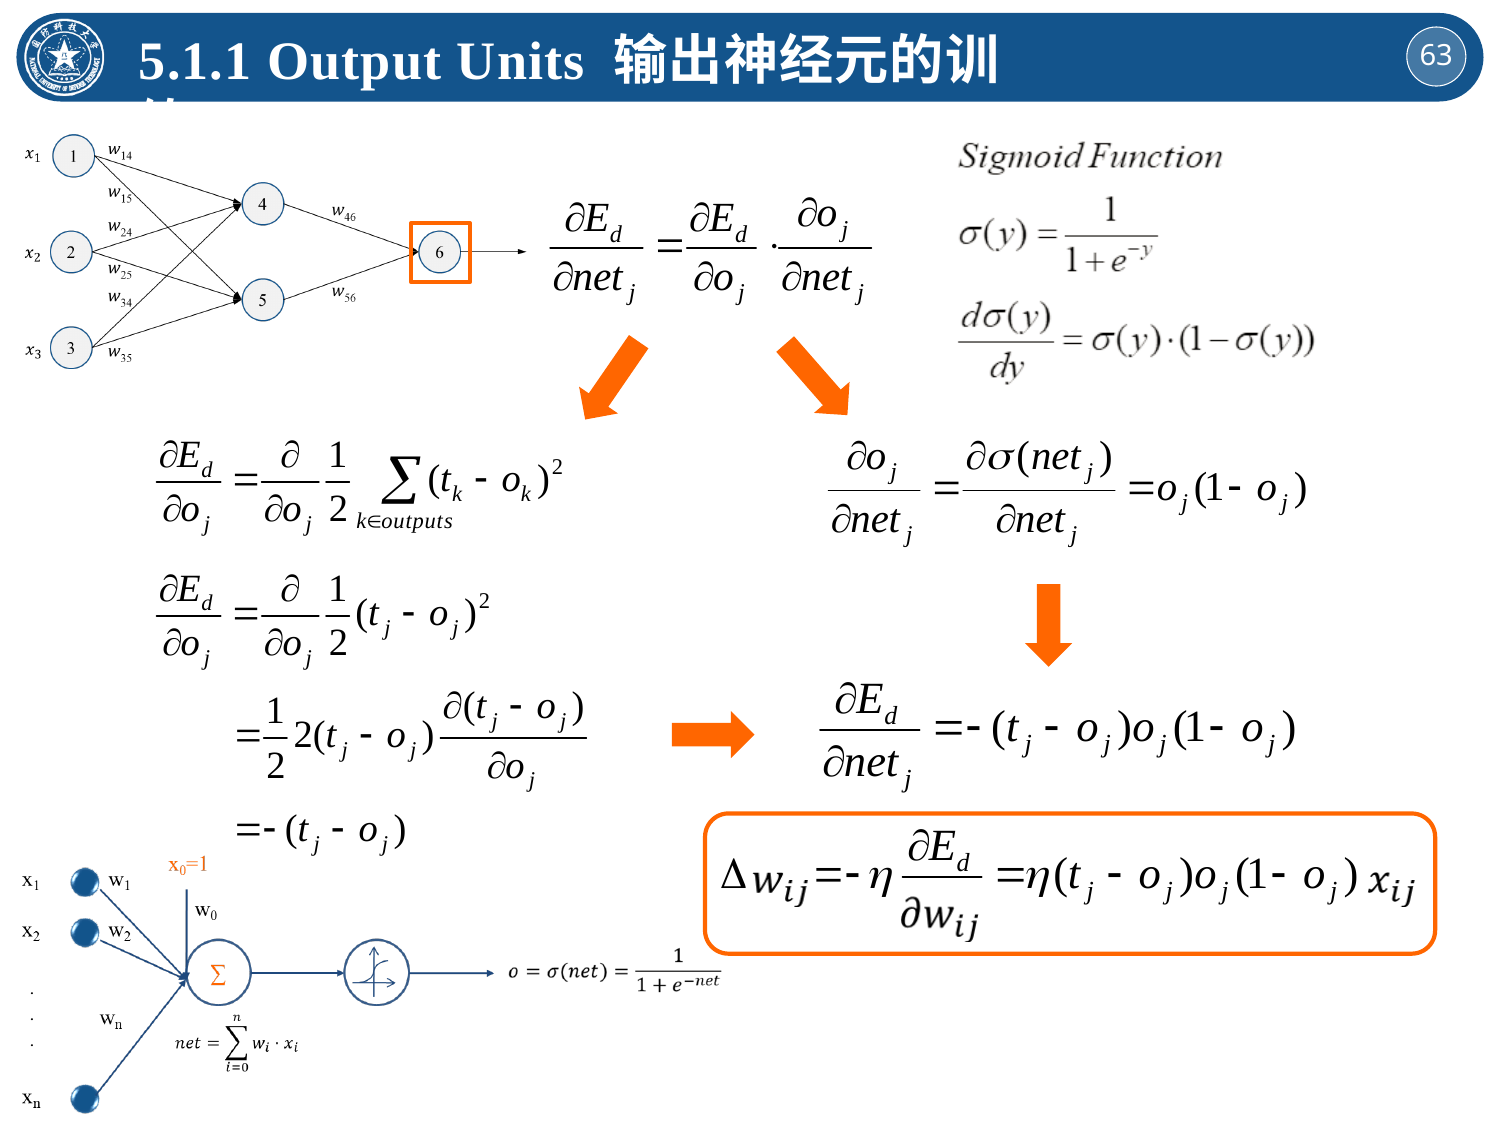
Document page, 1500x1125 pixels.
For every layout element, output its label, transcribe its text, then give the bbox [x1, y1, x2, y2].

picture [16, 9, 111, 104]
text_box [669, 709, 757, 761]
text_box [149, 564, 594, 841]
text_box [821, 428, 1316, 556]
picture [8, 842, 740, 1122]
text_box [926, 136, 1321, 392]
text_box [149, 430, 575, 544]
text_box [577, 332, 651, 422]
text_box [812, 670, 1304, 801]
text_box [1023, 582, 1075, 669]
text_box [704, 813, 1436, 954]
text_box [774, 334, 852, 418]
title 5.1.1 Output Units 输出神经元的训练 [124, 17, 1046, 221]
picture [18, 134, 535, 370]
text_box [542, 185, 879, 314]
